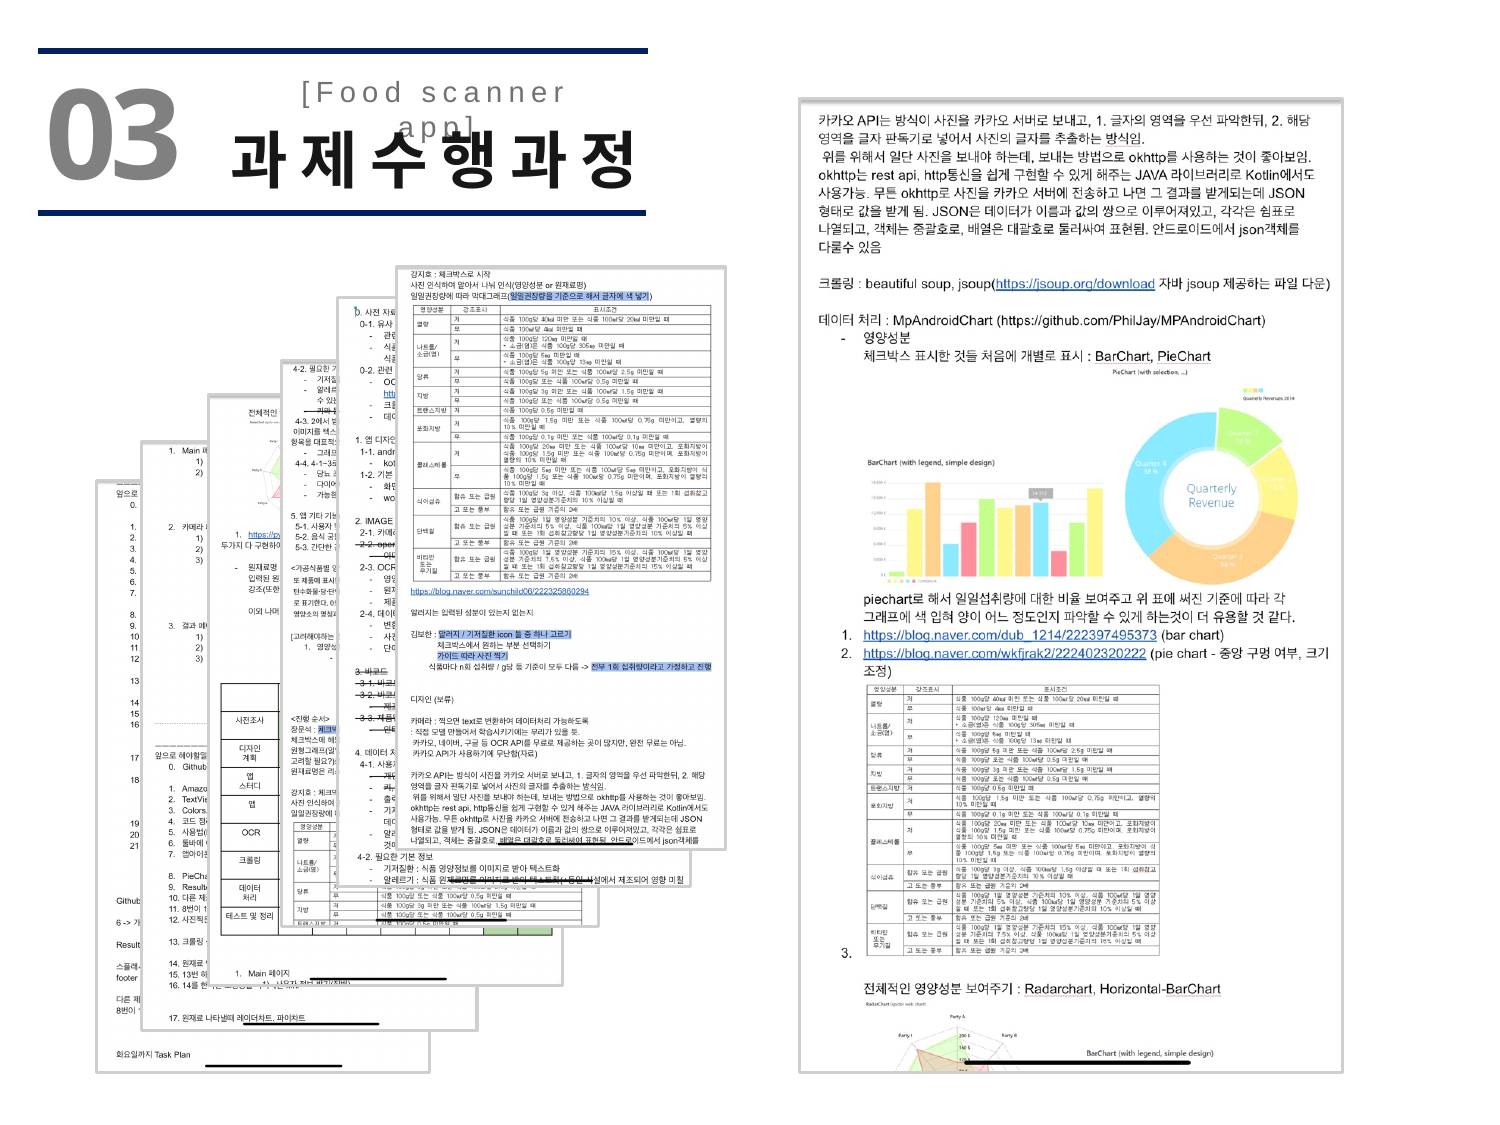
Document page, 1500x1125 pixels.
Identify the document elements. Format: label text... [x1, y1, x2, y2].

text_box 03 [30, 47, 218, 212]
picture [800, 100, 1341, 1071]
text_box 과제수행과정 [185, 113, 684, 203]
picture [98, 267, 725, 1071]
text_box [Food scanner app] [242, 65, 630, 113]
